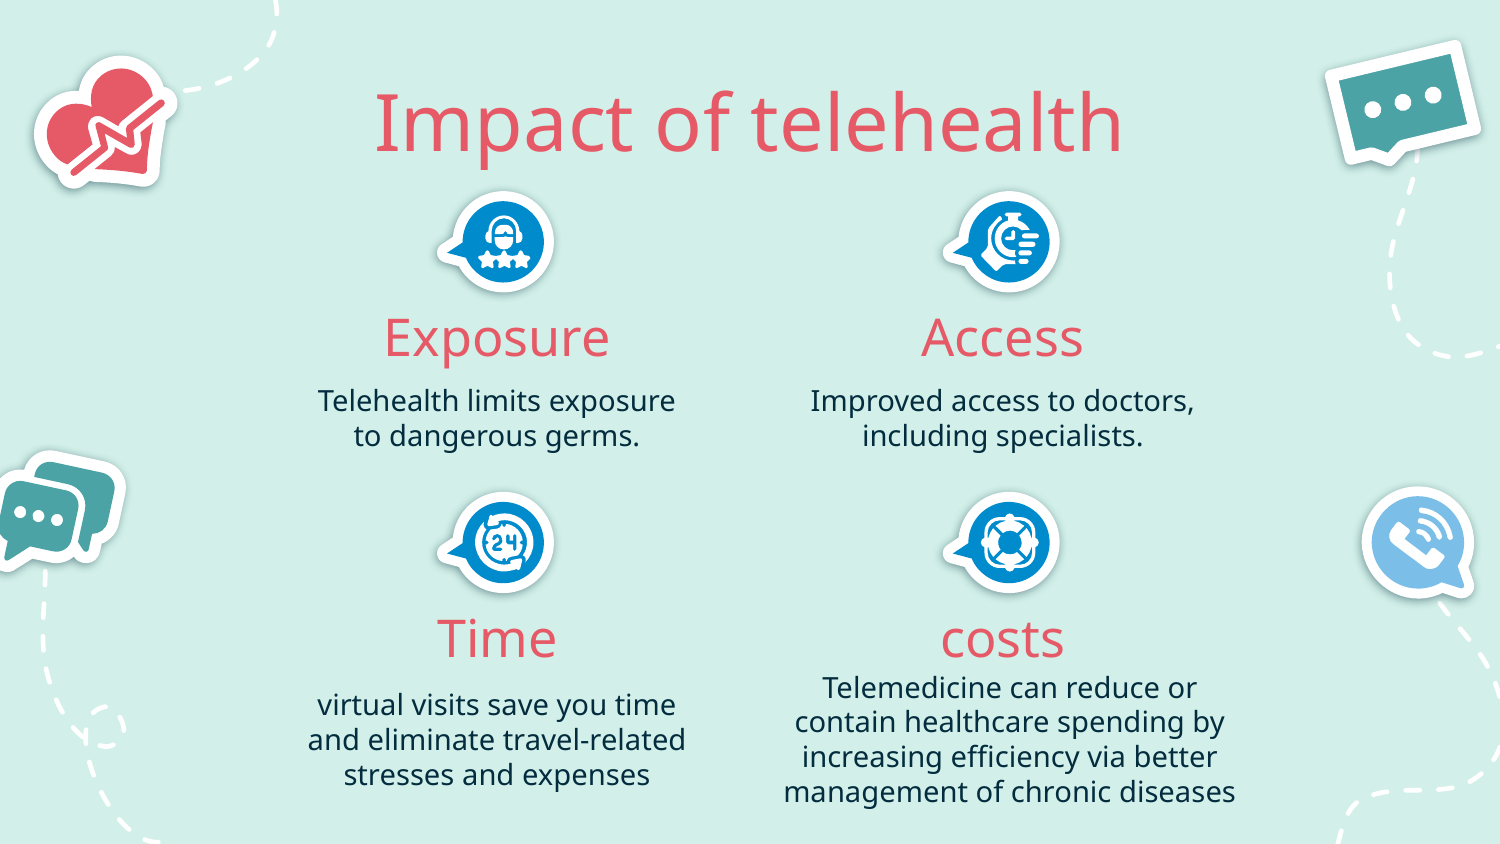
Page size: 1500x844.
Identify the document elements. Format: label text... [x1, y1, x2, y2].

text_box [941, 491, 1064, 594]
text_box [477, 215, 531, 269]
title Impact of telehealth [118, 72, 1382, 167]
title Access [795, 292, 1211, 379]
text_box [474, 513, 534, 572]
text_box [941, 190, 1064, 293]
title costs [795, 593, 1211, 656]
subtitle Improved access to doctors, including specialists. [795, 379, 1211, 455]
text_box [980, 212, 1040, 272]
subtitle Telemedicine can reduce or contain healthcare spending by increasing efficiency via better management of chronic diseases [768, 656, 1252, 821]
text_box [436, 190, 558, 293]
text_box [436, 491, 558, 594]
title Exposure [289, 292, 705, 379]
title Time [289, 593, 705, 680]
subtitle virtual visits save you time and eliminate travel-related stresses and expenses [289, 680, 705, 798]
subtitle Telehealth limits exposure to dangerous germs. [289, 379, 705, 455]
